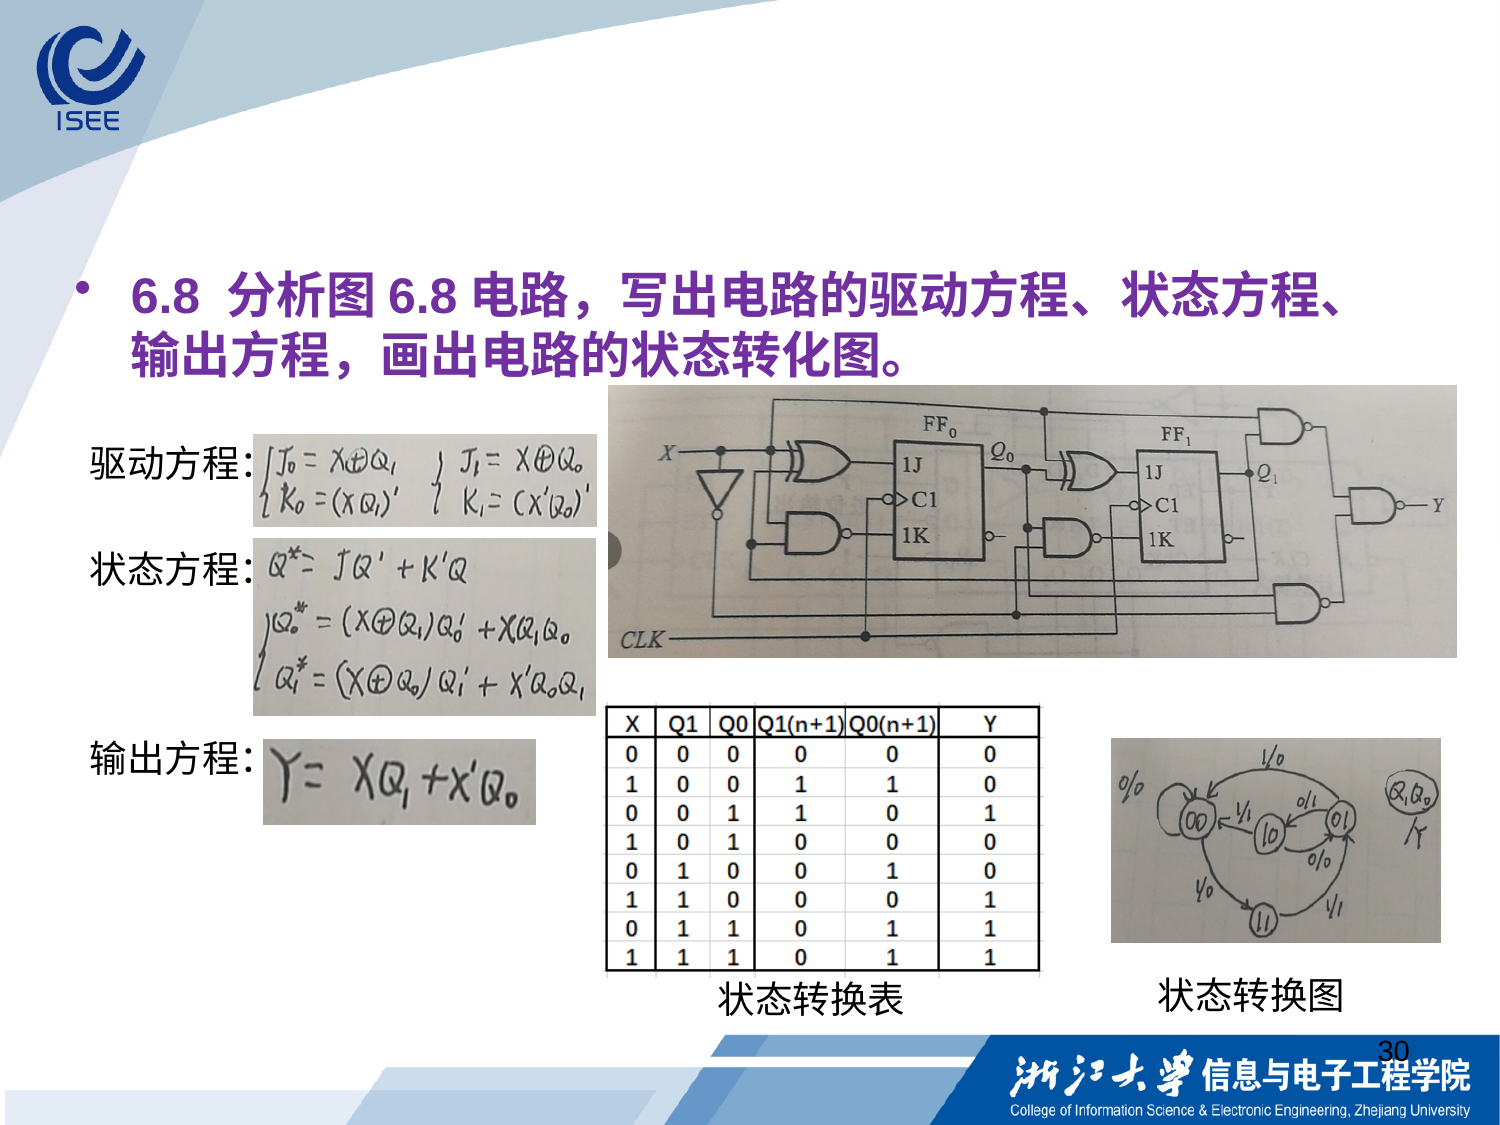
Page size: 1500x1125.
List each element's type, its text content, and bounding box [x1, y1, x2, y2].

text_box 驱动方程： [75, 432, 383, 493]
text_box 状态转换图 [1143, 964, 1451, 1025]
text_box 输出方程： [75, 727, 383, 788]
picture [5, 1034, 1500, 1125]
picture [0, 0, 1500, 659]
list 6.8 分析图6.8电路，写出电路的驱动方程、状态方程、输出方程，画出电路的状态转化图。 [59, 256, 1410, 999]
picture [603, 702, 1044, 979]
picture [1110, 738, 1441, 943]
text_box 状态方程： [75, 538, 251, 599]
picture [253, 538, 596, 717]
slide_number 30 [1074, 1024, 1426, 1103]
picture [262, 739, 536, 825]
text_box 状态转换表 [702, 988, 1010, 1028]
picture [253, 434, 597, 527]
